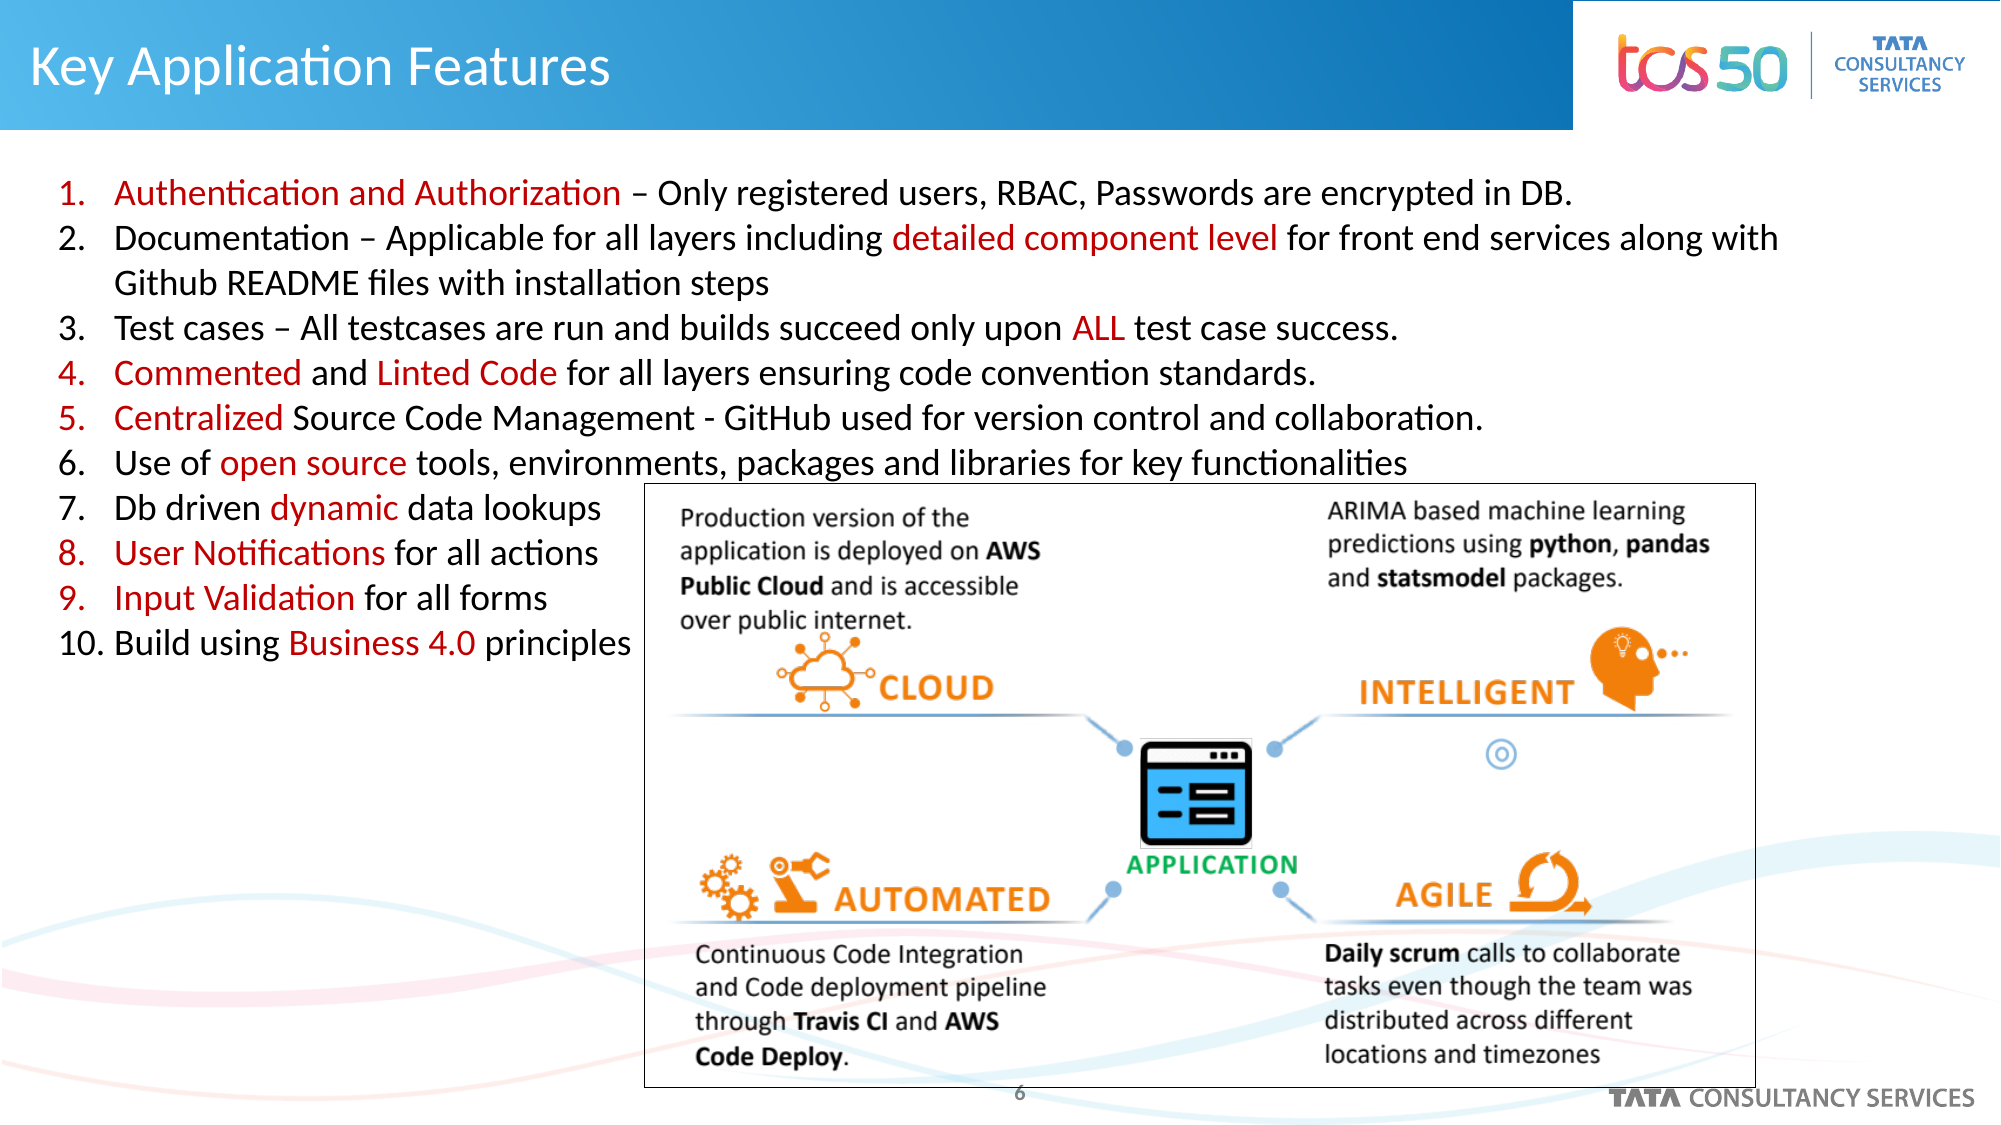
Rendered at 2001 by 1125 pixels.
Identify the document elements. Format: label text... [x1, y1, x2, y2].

picture [2, 483, 2001, 1125]
picture [1572, 0, 2001, 130]
text_box Authentication and Authorization – Only registered users, RBAC, Passwords are encrypted in DB. Documentation – Applicable for all layers including detailed component level for front end services along with Github README files with installation steps Test cases – All testcases are run and builds succeed only upon ALL test case success. Commented and Linted Code for all layers ensuring code convention standards. Centralized Source Code Management - GitHub used for version control and collaboration. Use of open source tools, environments, packages and libraries for key functionalities Db driven dynamic data lookups User Notifications for all actions Input Validation for all forms Build using Business 4.0 principles [43, 160, 1821, 671]
title Key Application Features [19, 9, 1881, 115]
